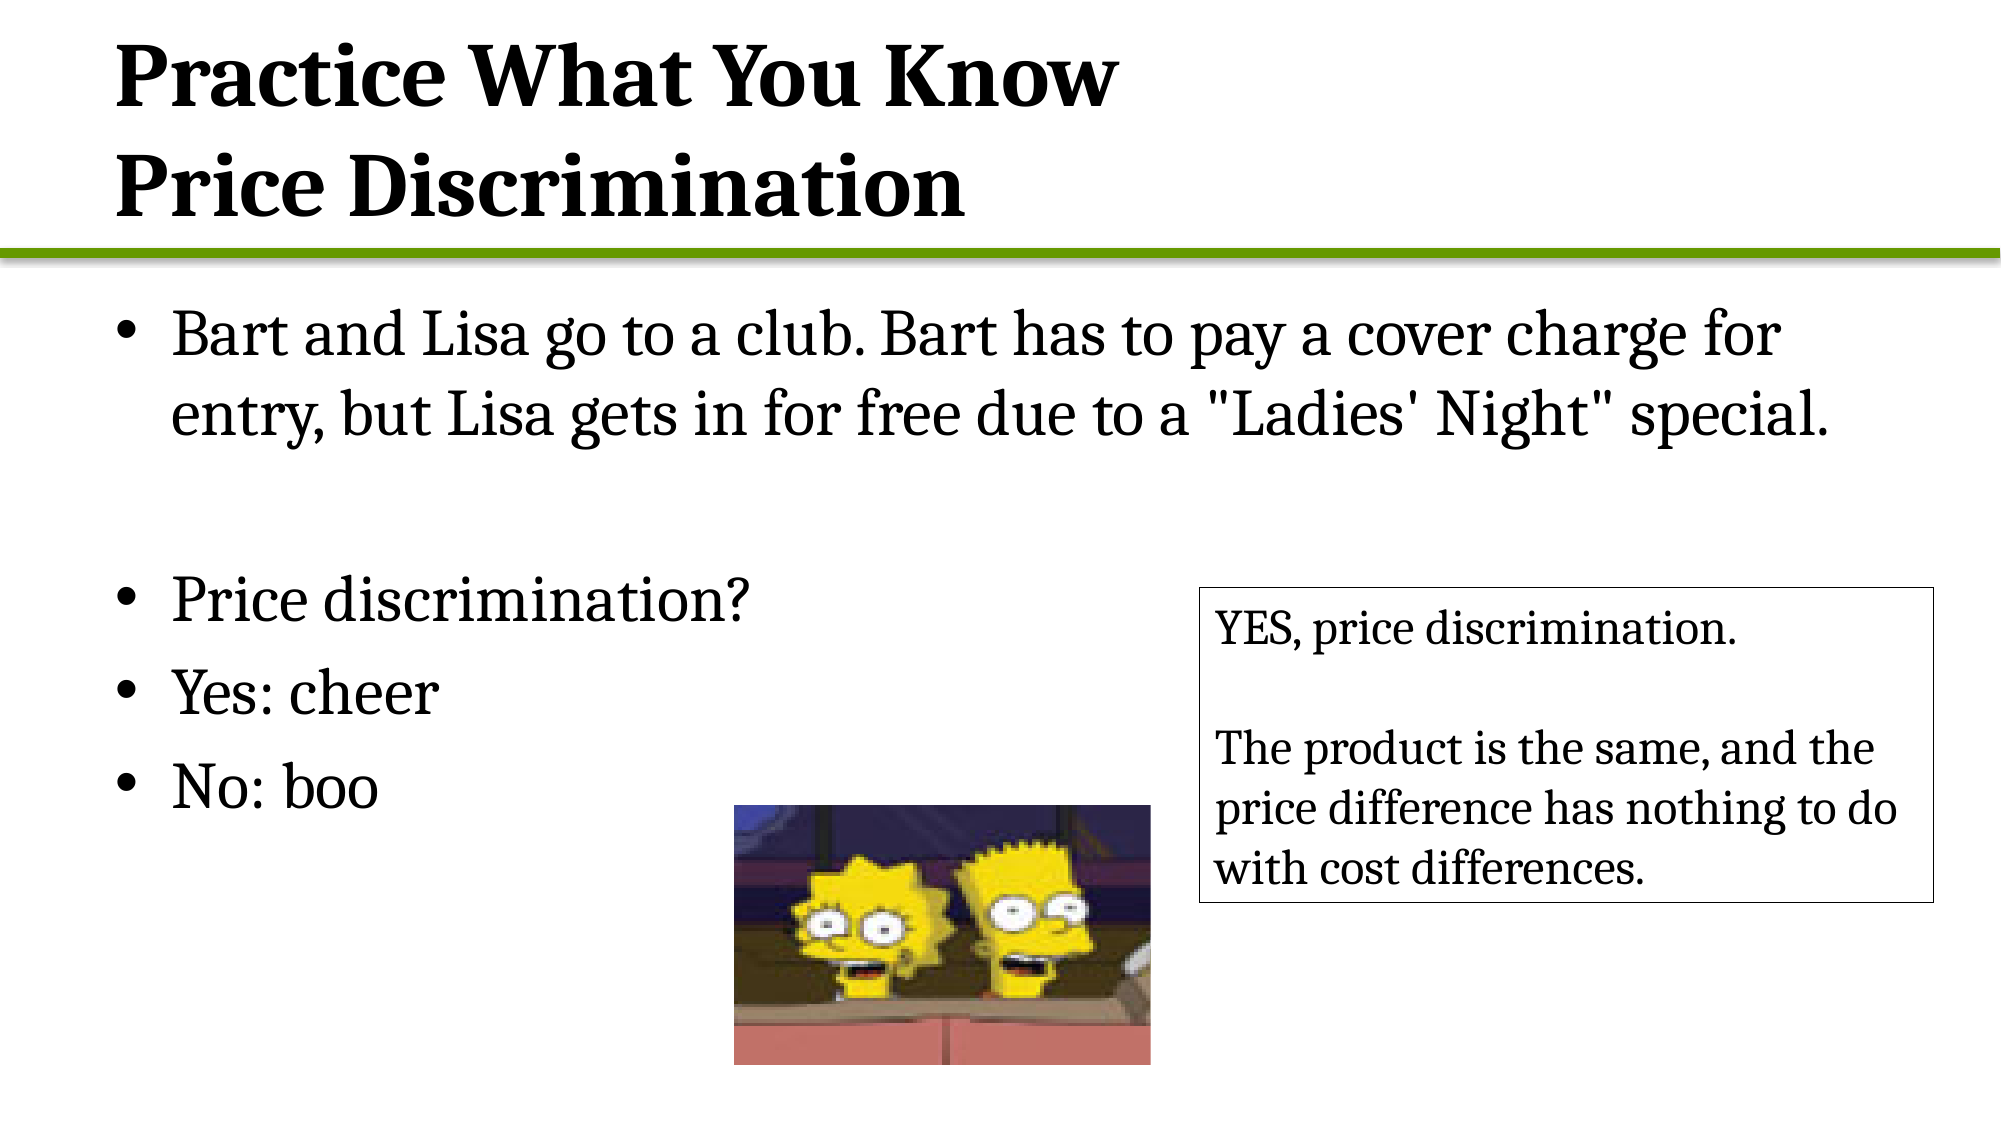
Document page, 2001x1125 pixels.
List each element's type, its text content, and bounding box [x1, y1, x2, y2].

picture [733, 805, 1151, 1065]
list Bart and Lisa go to a club. Bart has to pay a cover charge for entry, but Lisa gets in for free due to a "Ladies' Night" special. Price discrimination? Yes: cheer No: boo [99, 280, 1900, 1085]
text_box YES, price discrimination. The product is the same, and the price difference has nothing to do with cost differences. [1199, 587, 1934, 903]
title Practice What You Know Price Discrimination [99, 0, 1900, 251]
